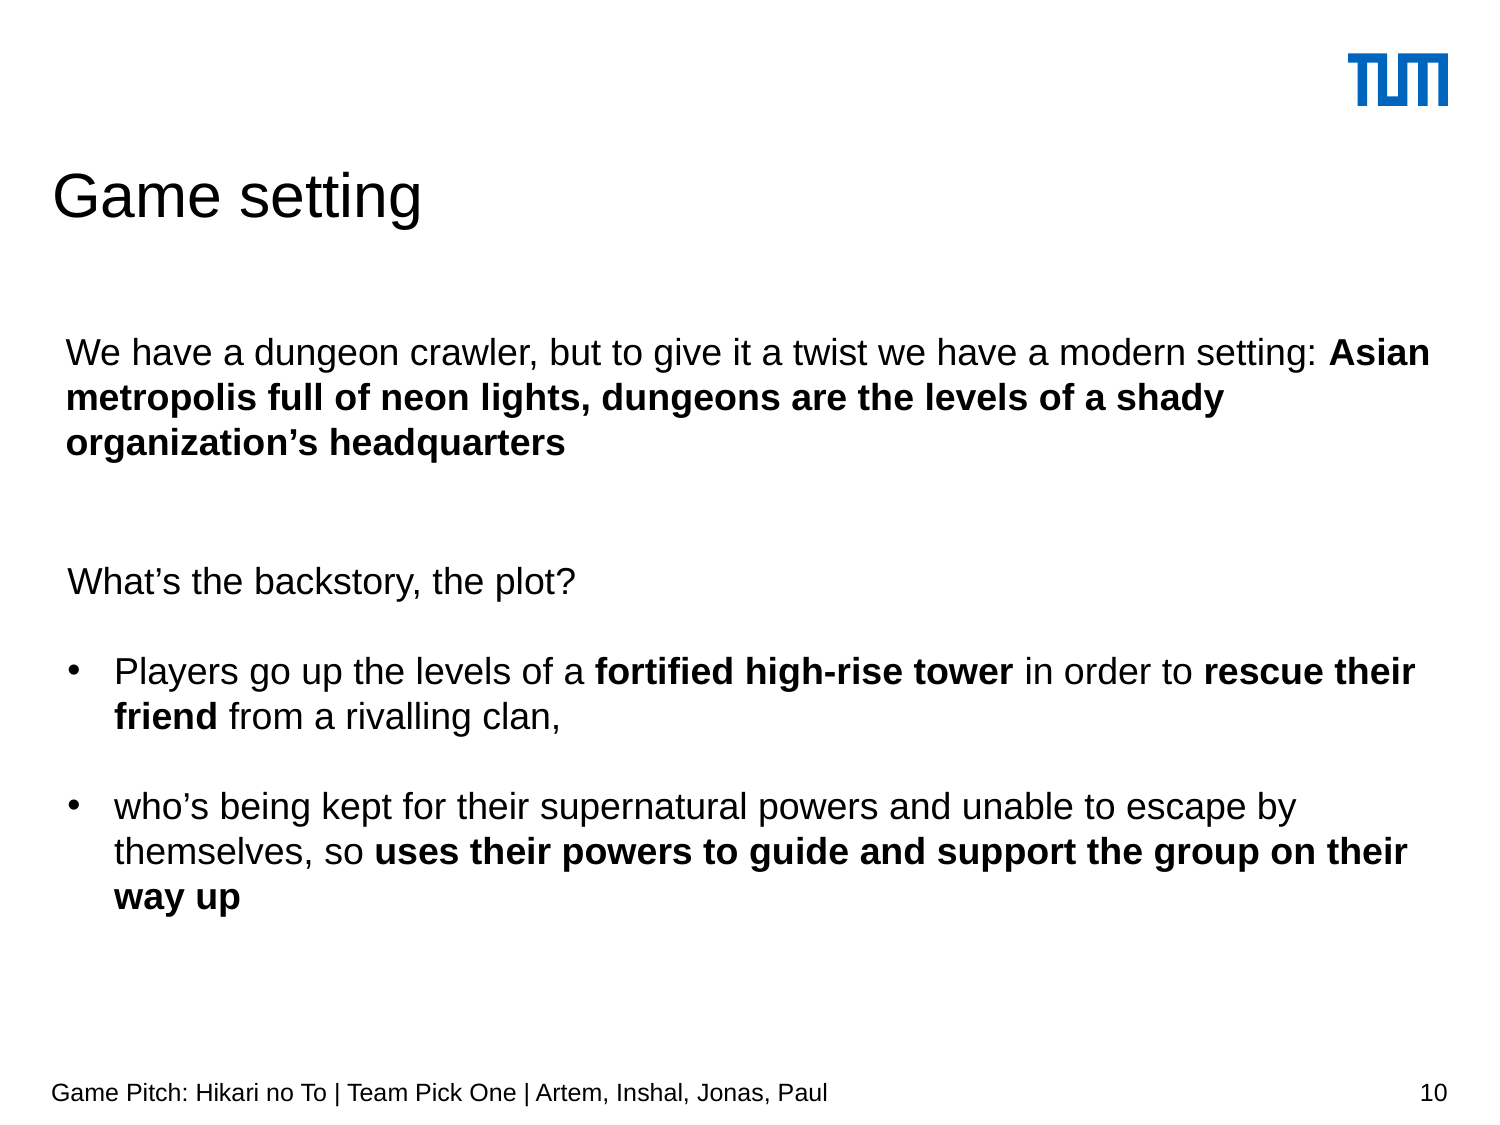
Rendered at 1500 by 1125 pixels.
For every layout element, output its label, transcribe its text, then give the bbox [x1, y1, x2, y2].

title Game setting [52, 162, 1449, 231]
text_box What’s the backstory, the plot? Players go up the levels of a fortified high-rise tower in order to rescue their friend from a rivalling clan, who’s being kept for their supernatural powers and unable to escape by themselves, so uses their powers to guide and support the group on their way up [52, 549, 1449, 925]
footer Game Pitch: Hikari no To | Team Pick One | Artem, Inshal, Jonas, Paul [51, 1061, 1112, 1122]
text_box We have a dungeon crawler, but to give it a twist we have a modern setting: Asian metropolis full of neon lights, dungeons are the levels of a shady organization’s headquarters [50, 320, 1458, 471]
slide_number 10 [1112, 1061, 1448, 1122]
